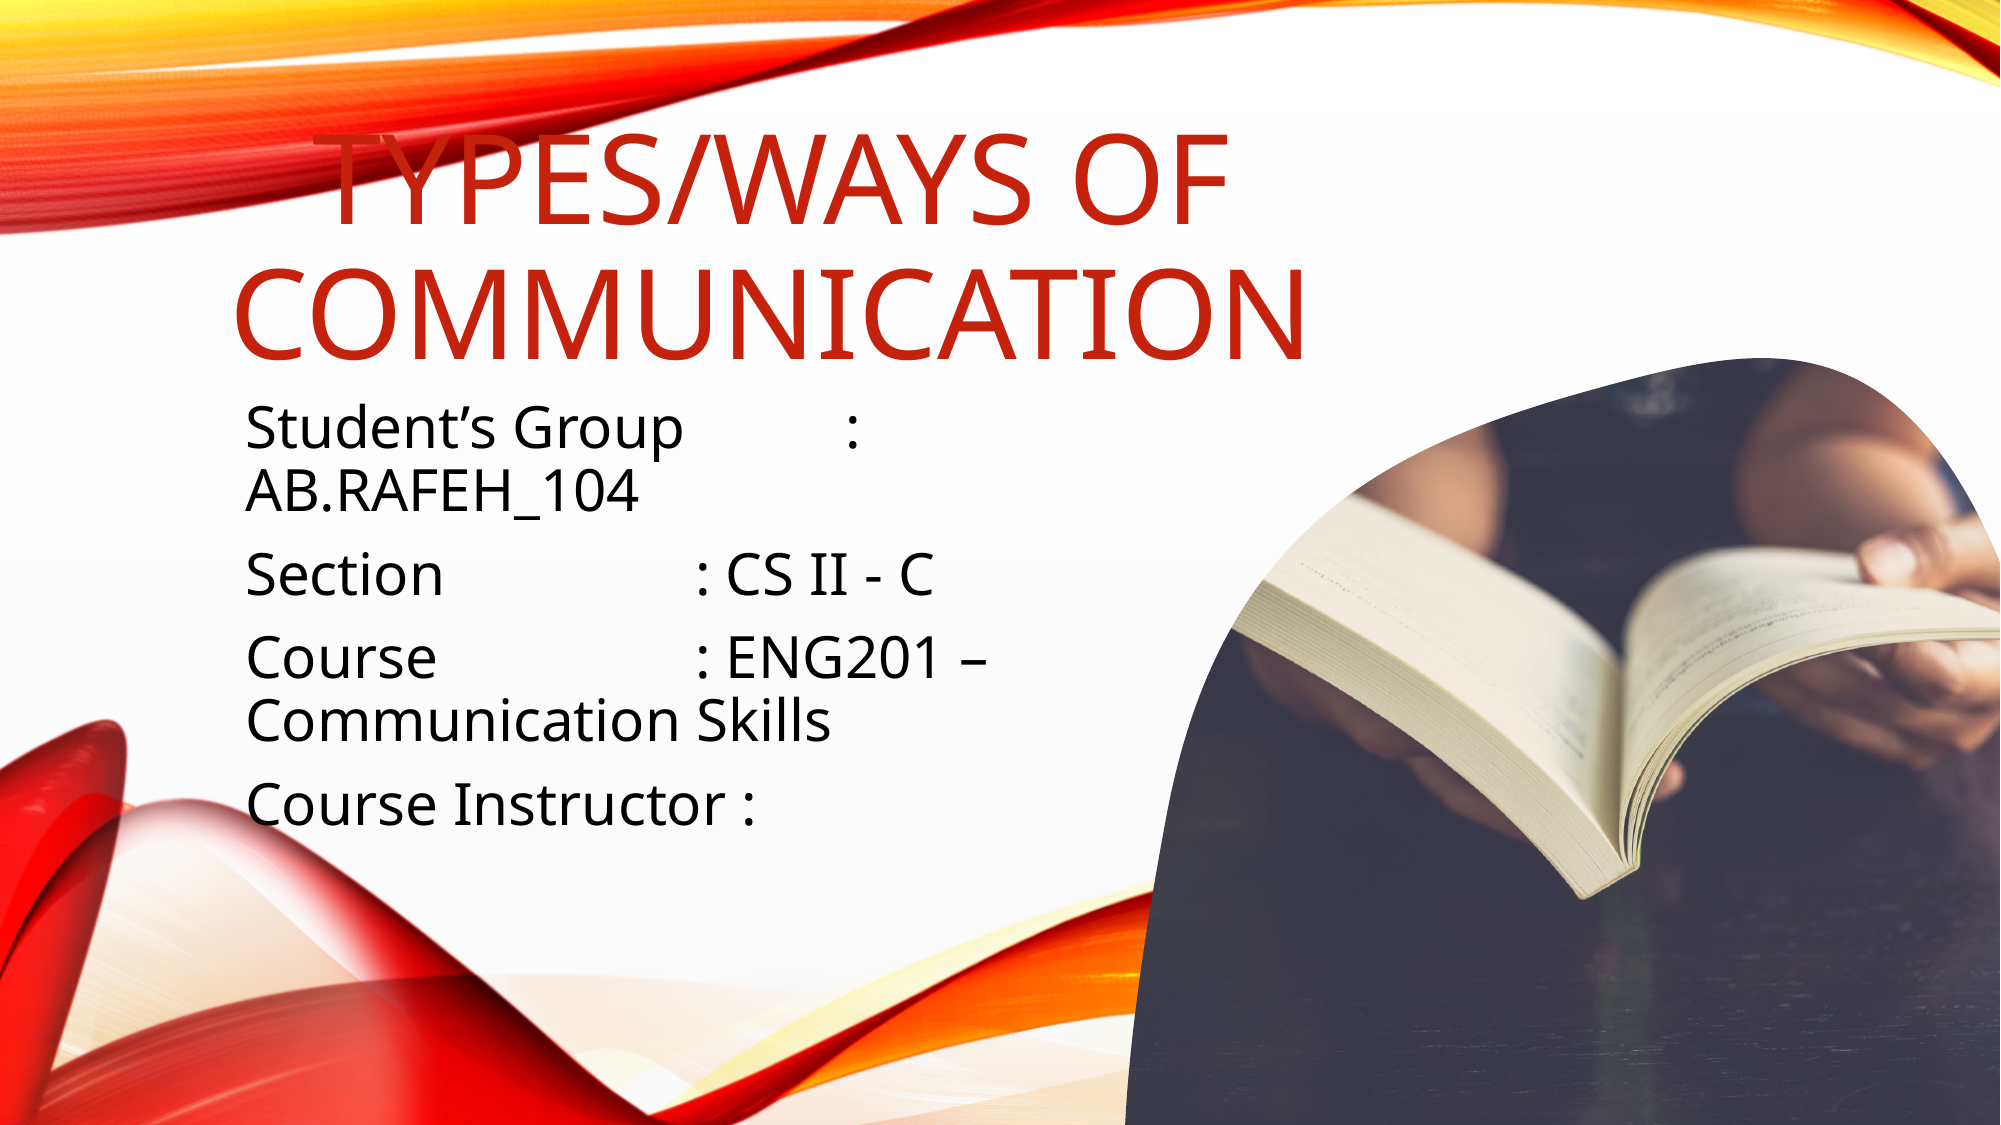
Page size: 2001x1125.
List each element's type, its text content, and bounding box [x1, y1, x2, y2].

picture [0, 357, 2000, 1125]
subtitle Student’s Group : AB.RAFEH_104 Section : CS II - C Course : ENG201 – Communication Skills Course Instructor : [230, 390, 1124, 853]
title Types/ways of communication [38, 269, 1505, 395]
picture [0, 0, 2000, 237]
